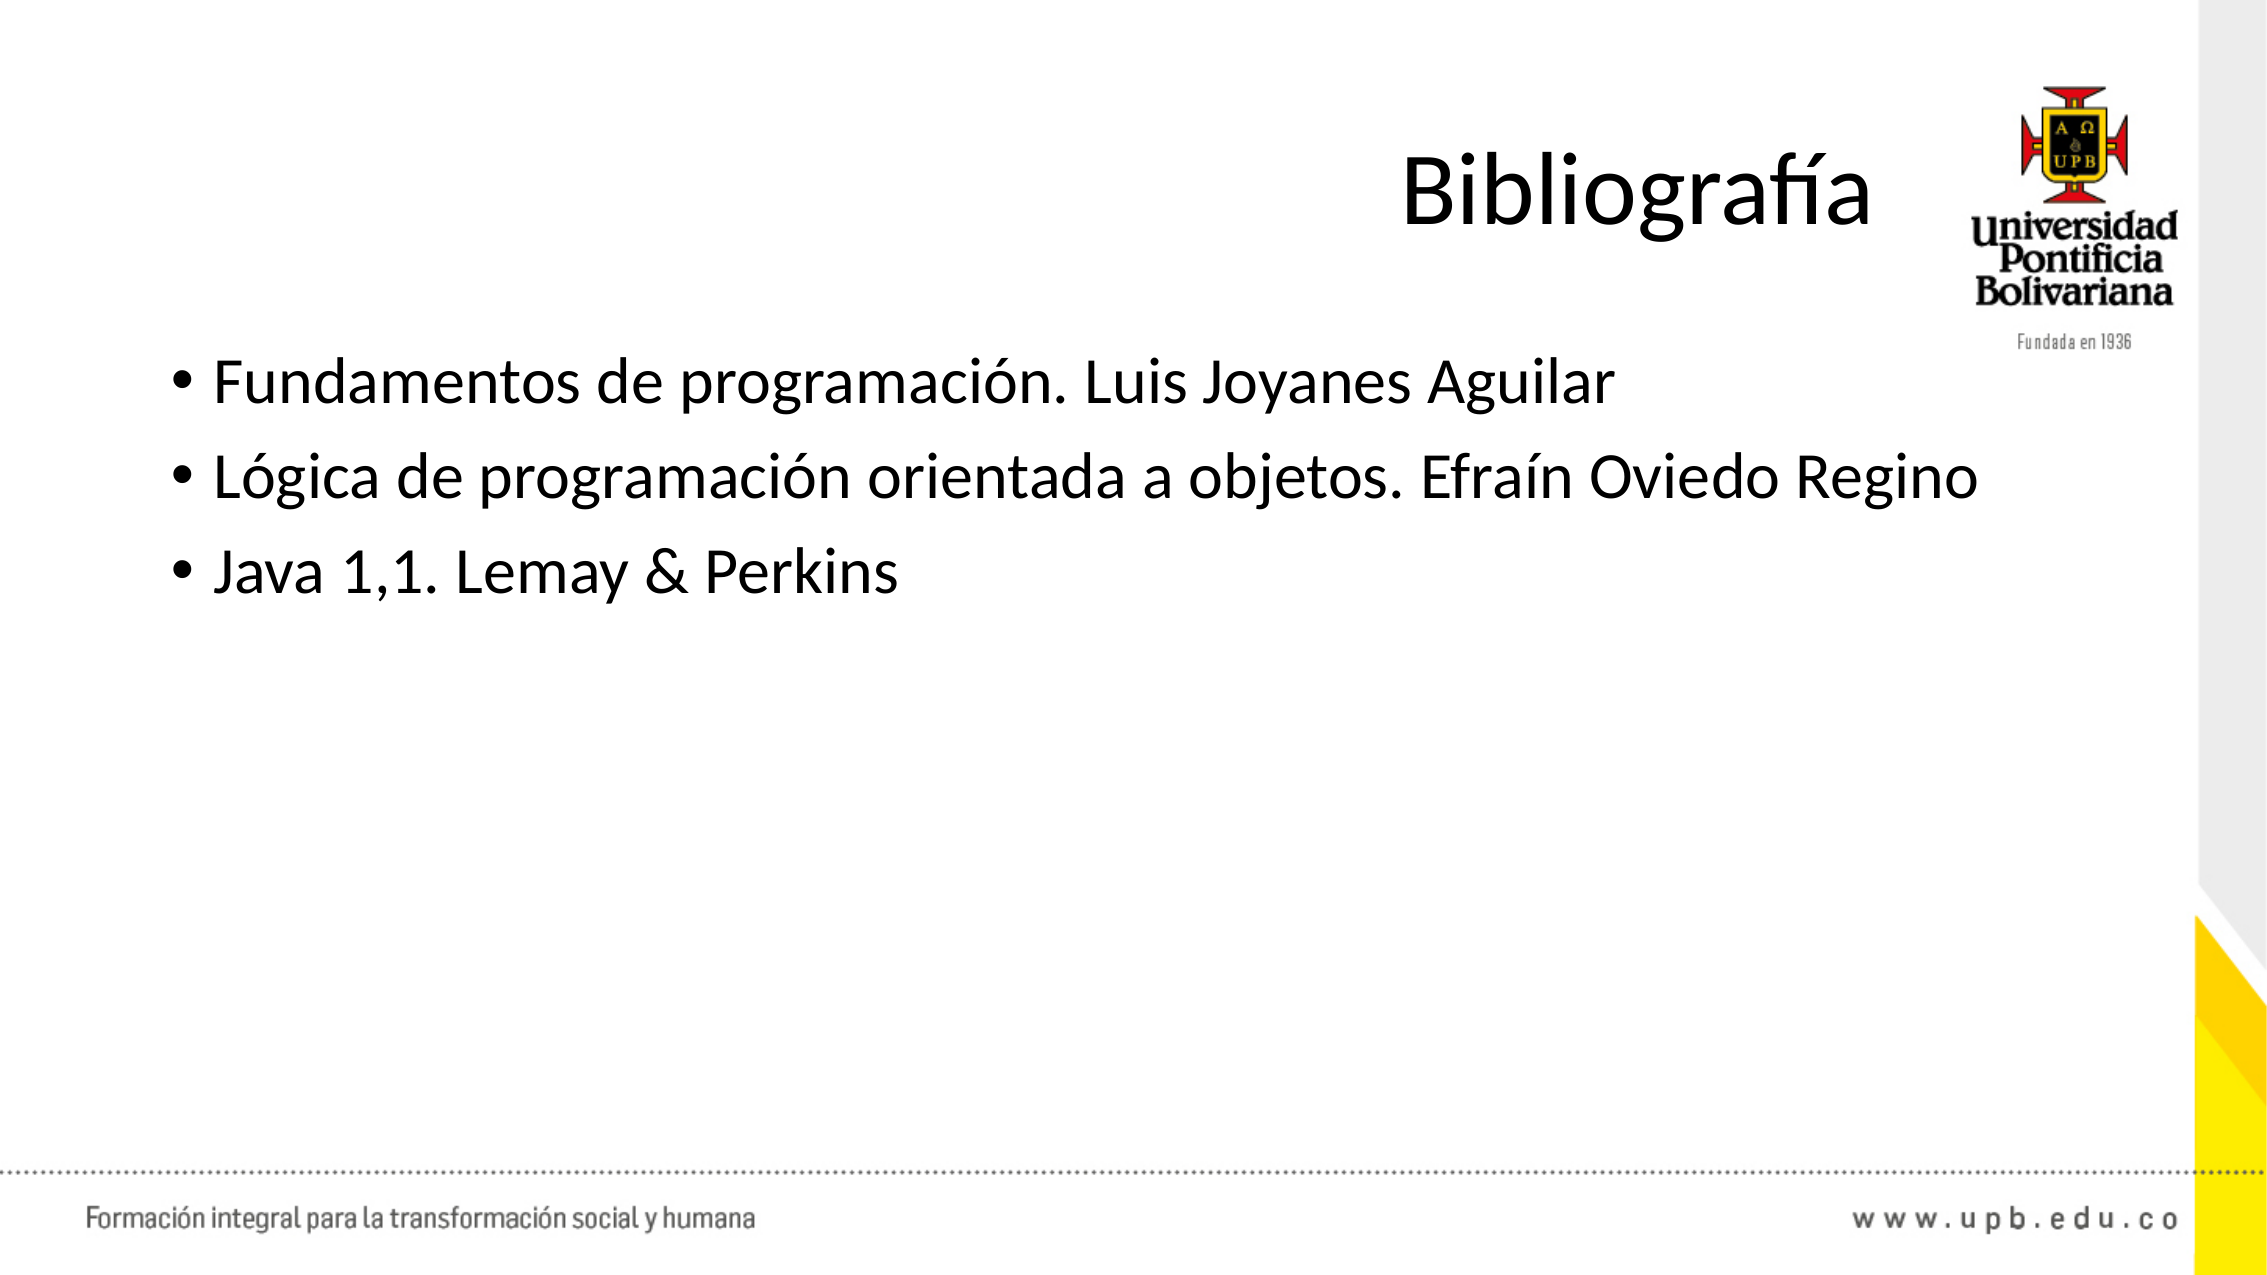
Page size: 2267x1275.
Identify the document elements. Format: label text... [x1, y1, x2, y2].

picture [0, 0, 2267, 1275]
list Fundamentos de programación. Luis Joyanes Aguilar Lógica de programación orientada a objetos. Efraín Oviedo Regino Java 1,1. Lemay & Perkins [155, 339, 2111, 1149]
title Bibliografía [155, 67, 1890, 315]
